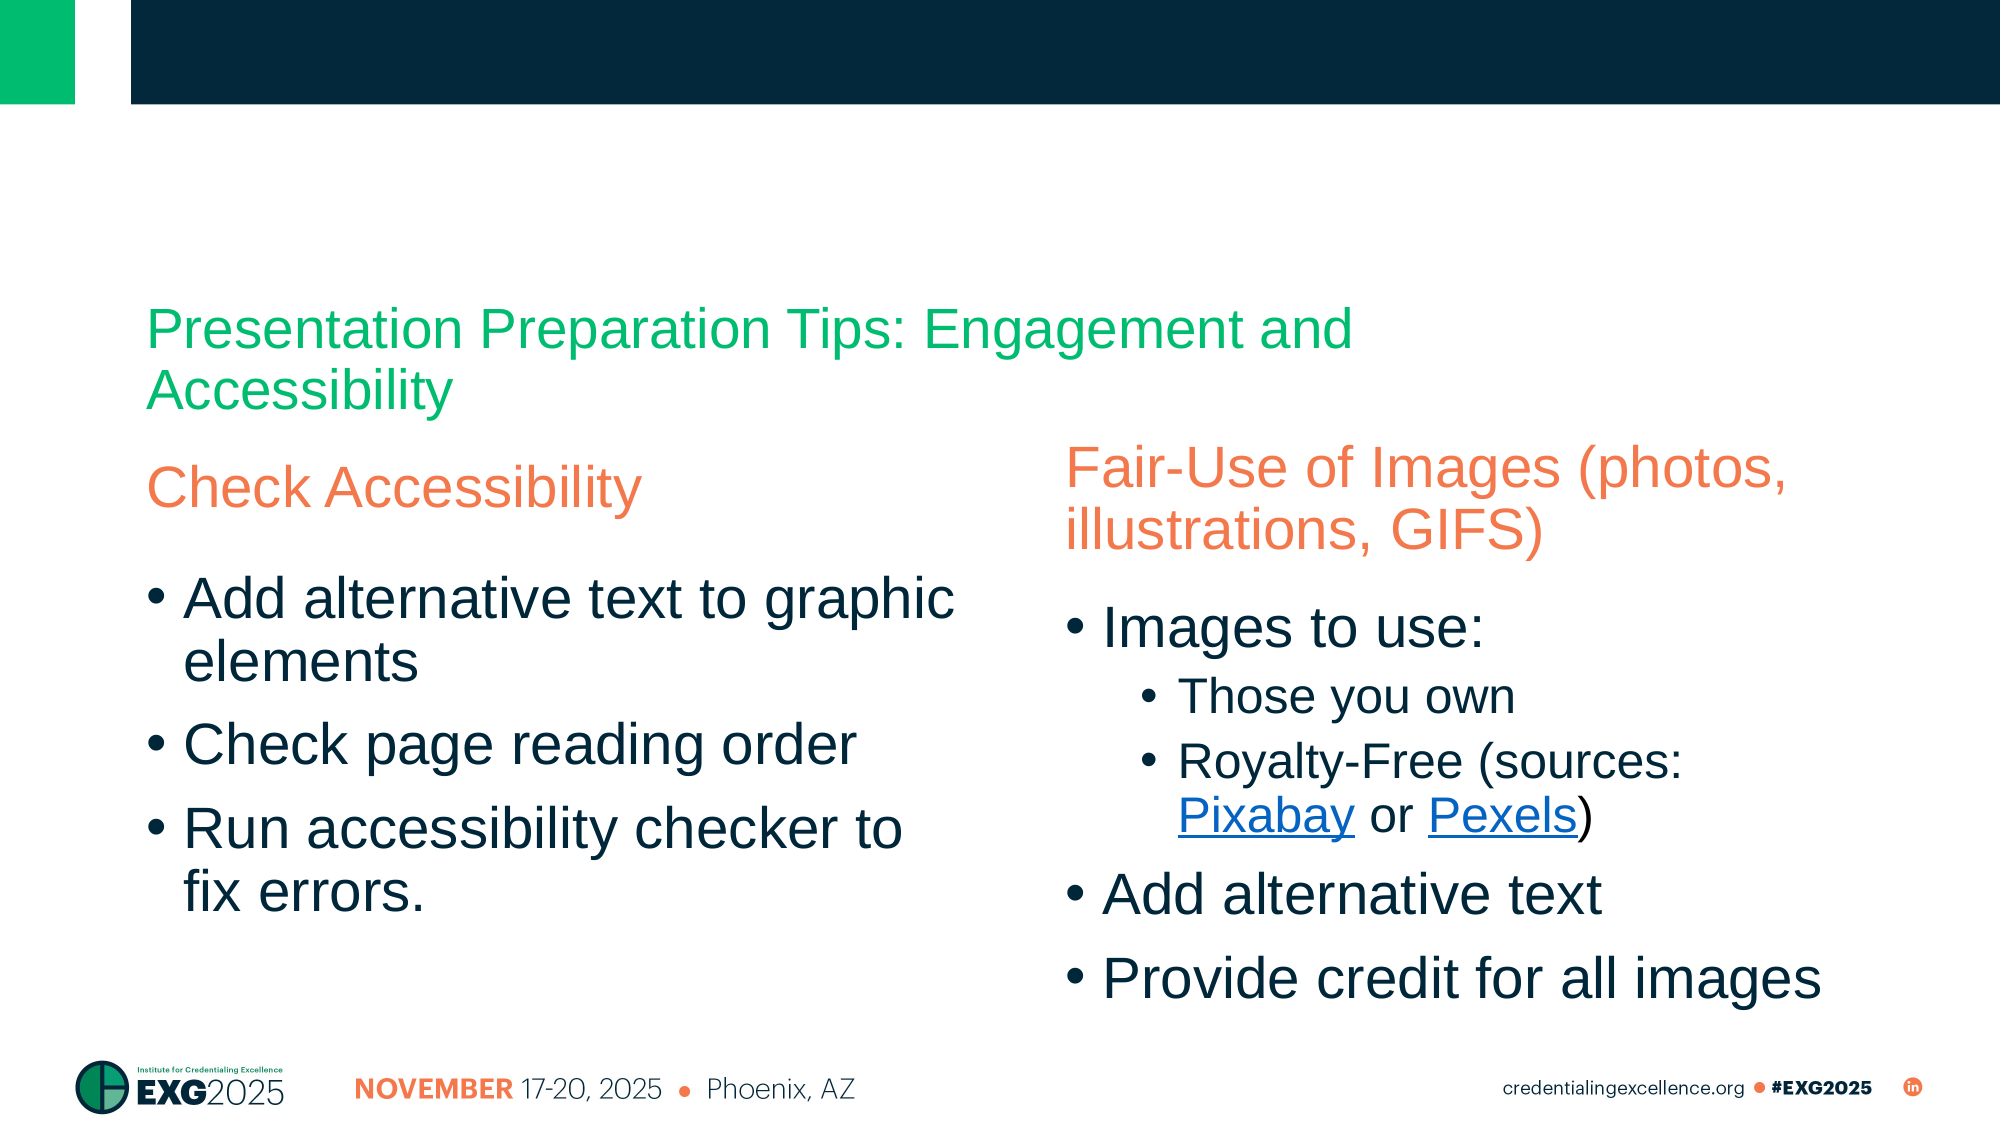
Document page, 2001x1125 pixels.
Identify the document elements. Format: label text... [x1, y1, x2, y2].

text_box Add alternative text to graphic elements Check page reading order Run accessibility checker to fix errors. [131, 560, 982, 1015]
picture [0, 0, 2001, 1125]
text_box Images to use: Those you own Royalty-Free (sources: Pixabay or Pexels) Add alternative text Provide credit for all images [1050, 590, 1869, 971]
text_box Fair-Use of Images (photos, illustrations, GIFS) [1050, 429, 1897, 531]
text_box Check Accessibility [131, 449, 982, 552]
title Presentation Preparation Tips: Engagement and Accessibility [131, 290, 1632, 430]
